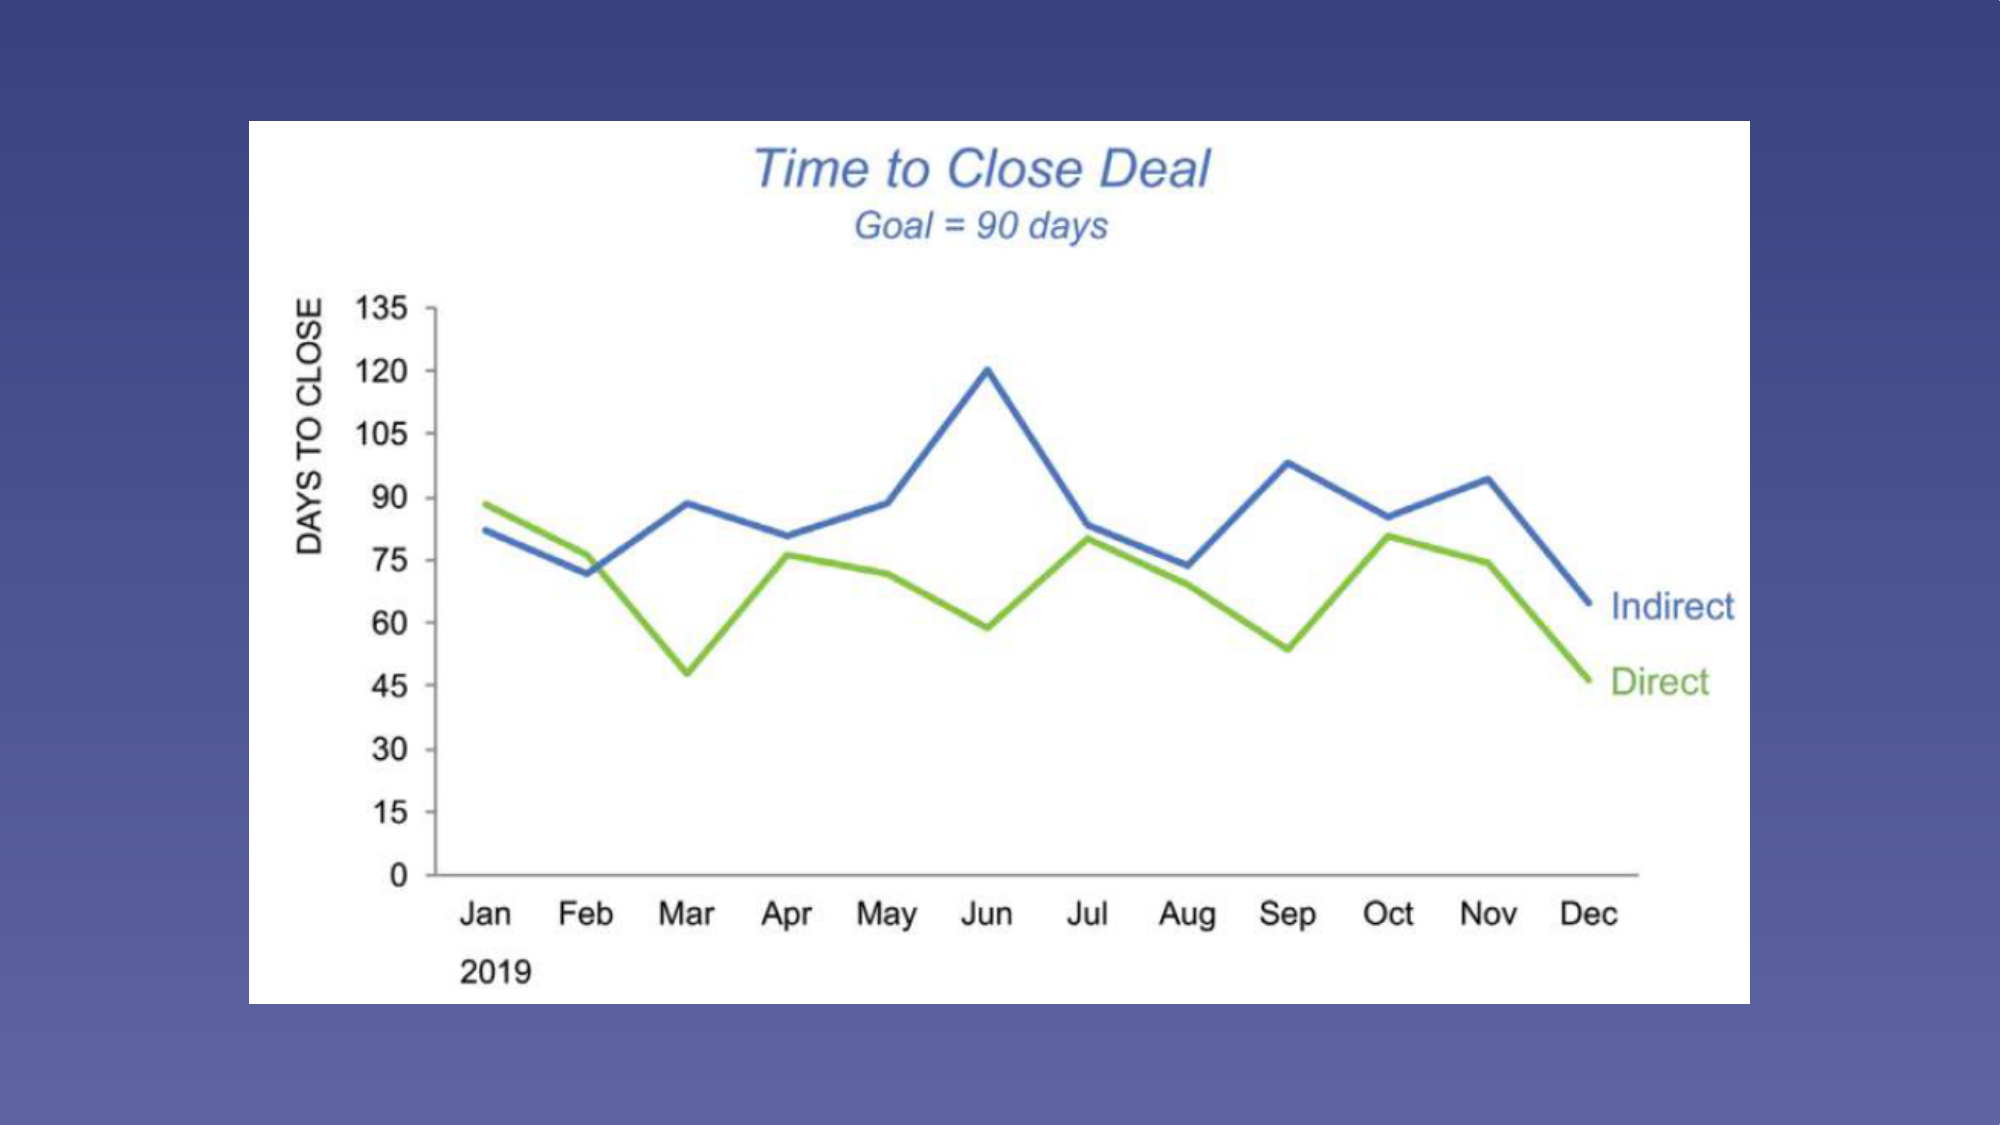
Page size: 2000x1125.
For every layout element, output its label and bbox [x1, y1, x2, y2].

picture [249, 121, 1750, 1004]
